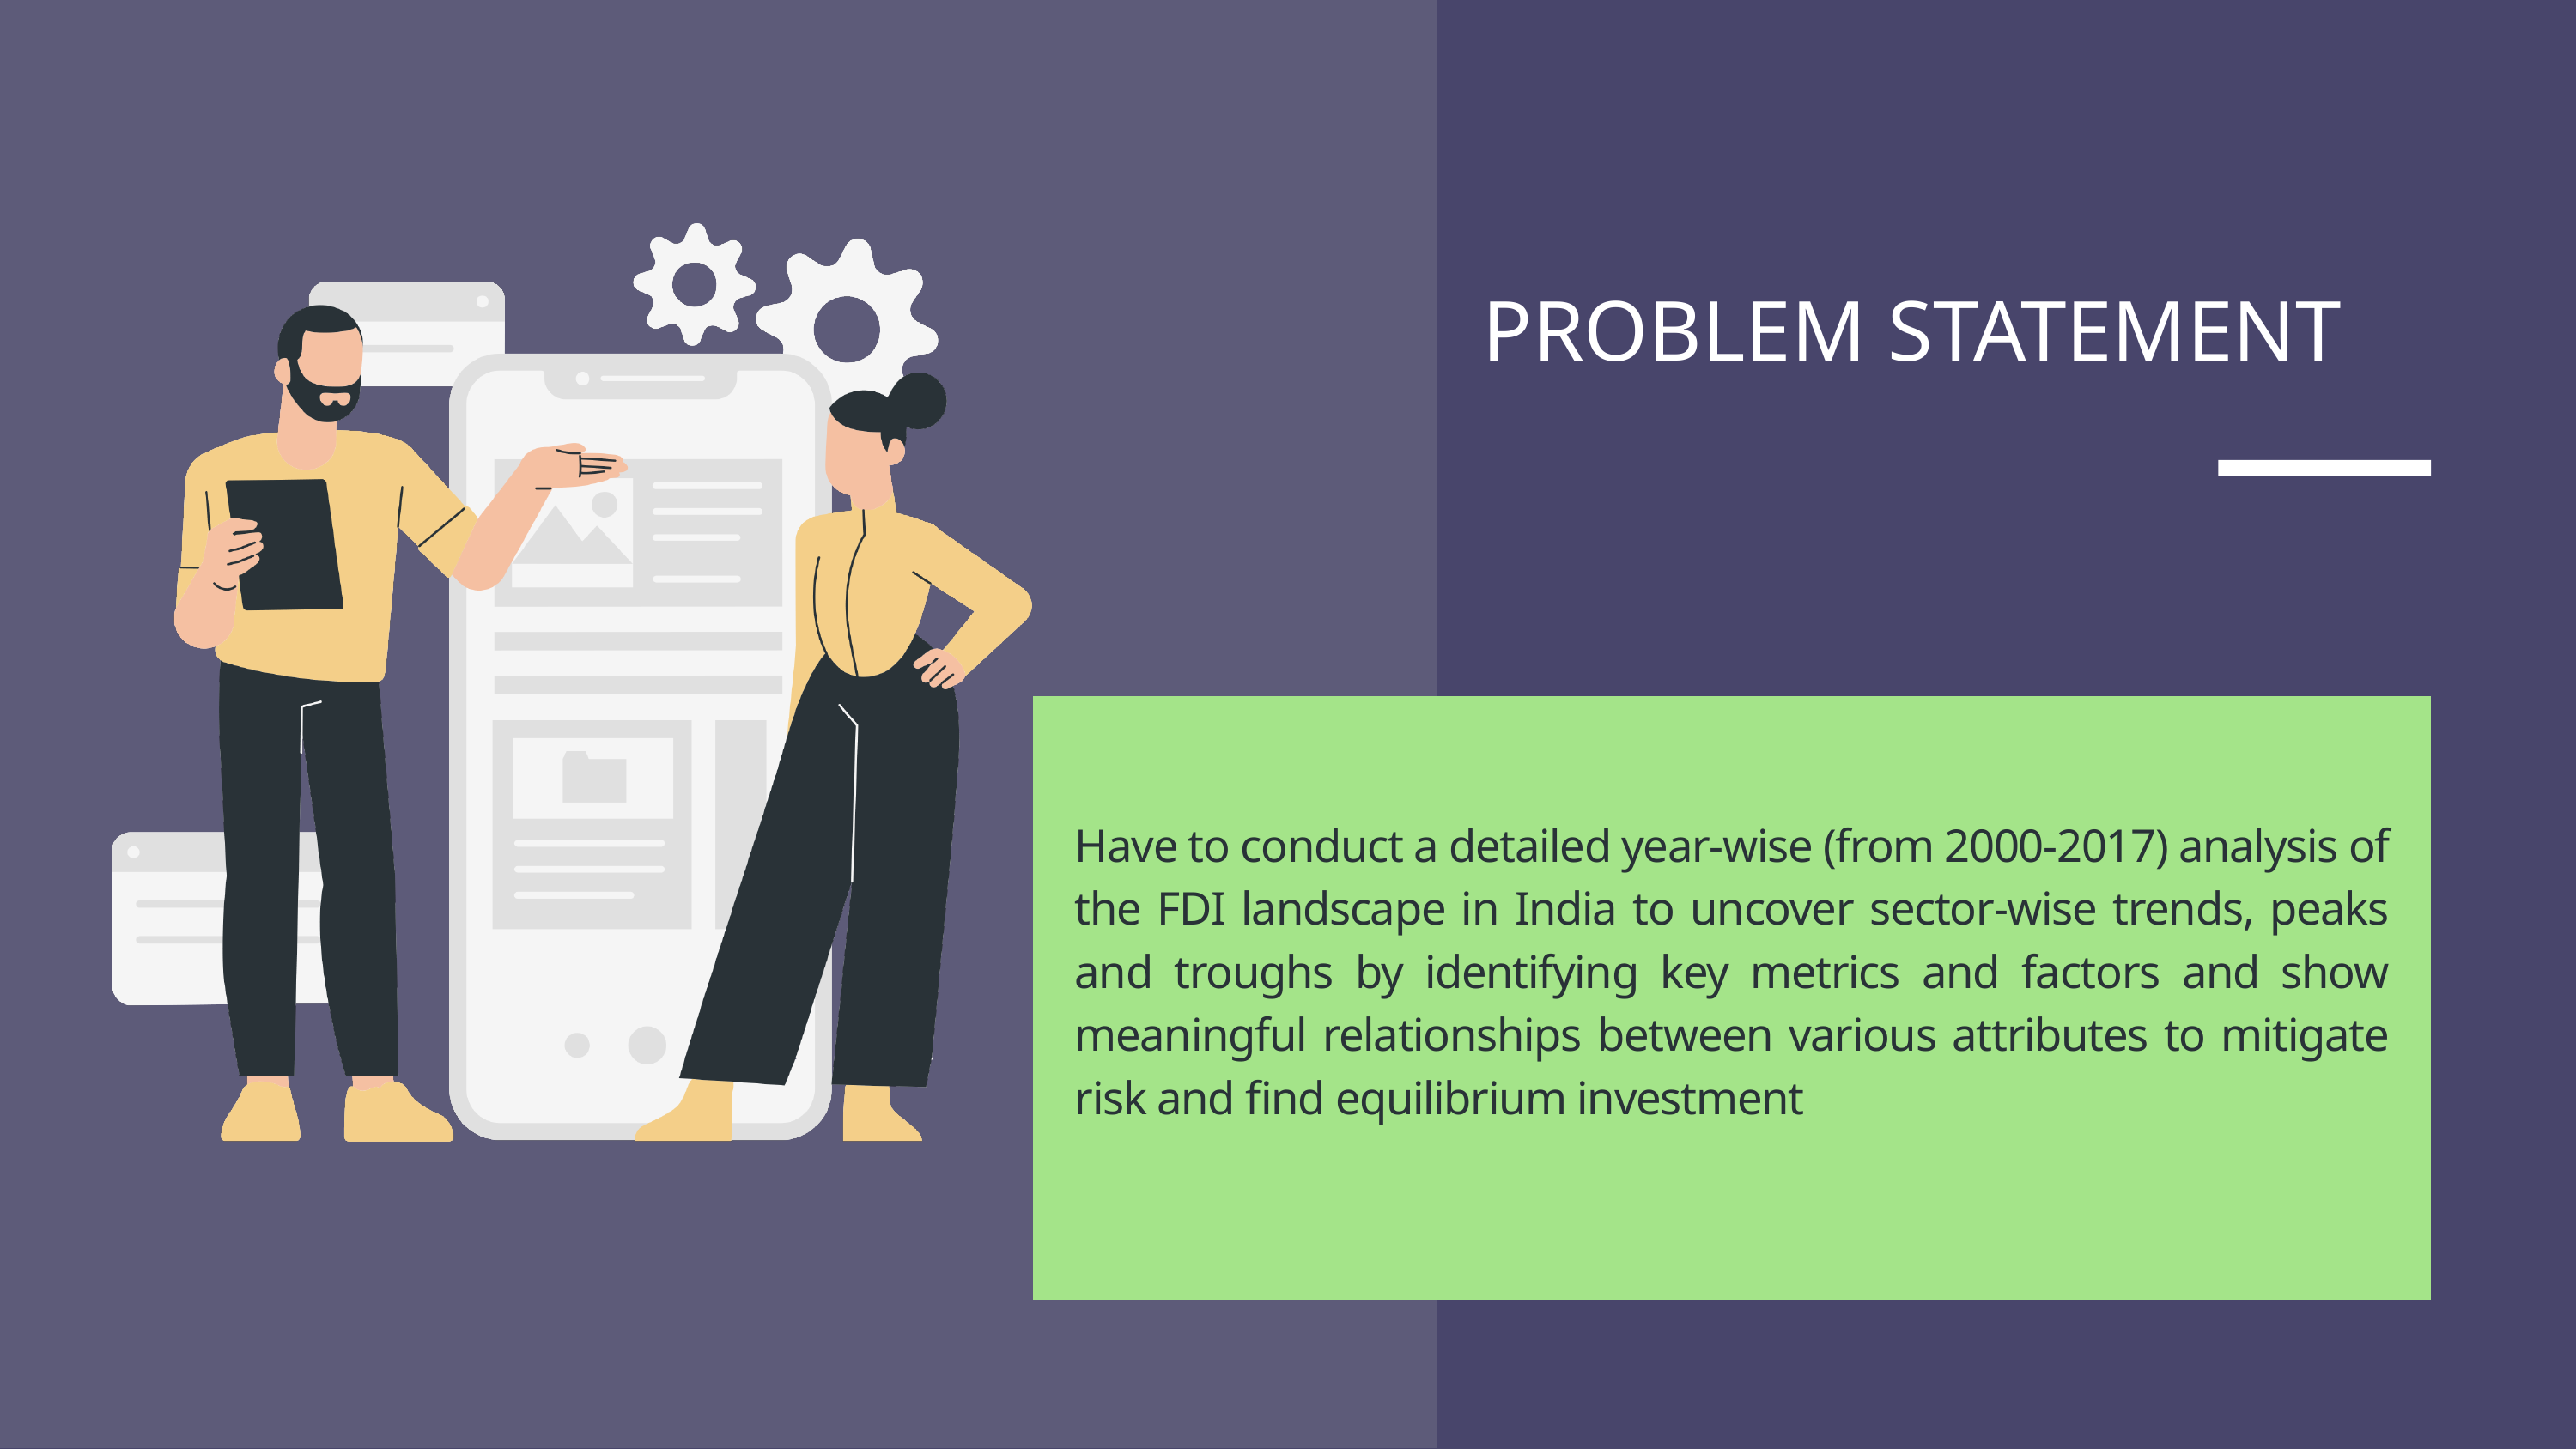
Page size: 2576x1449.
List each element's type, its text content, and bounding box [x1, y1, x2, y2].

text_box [0, 0, 1437, 1449]
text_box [1032, 695, 2432, 1301]
text_box PROBLEM STATEMENT [1482, 278, 2513, 378]
